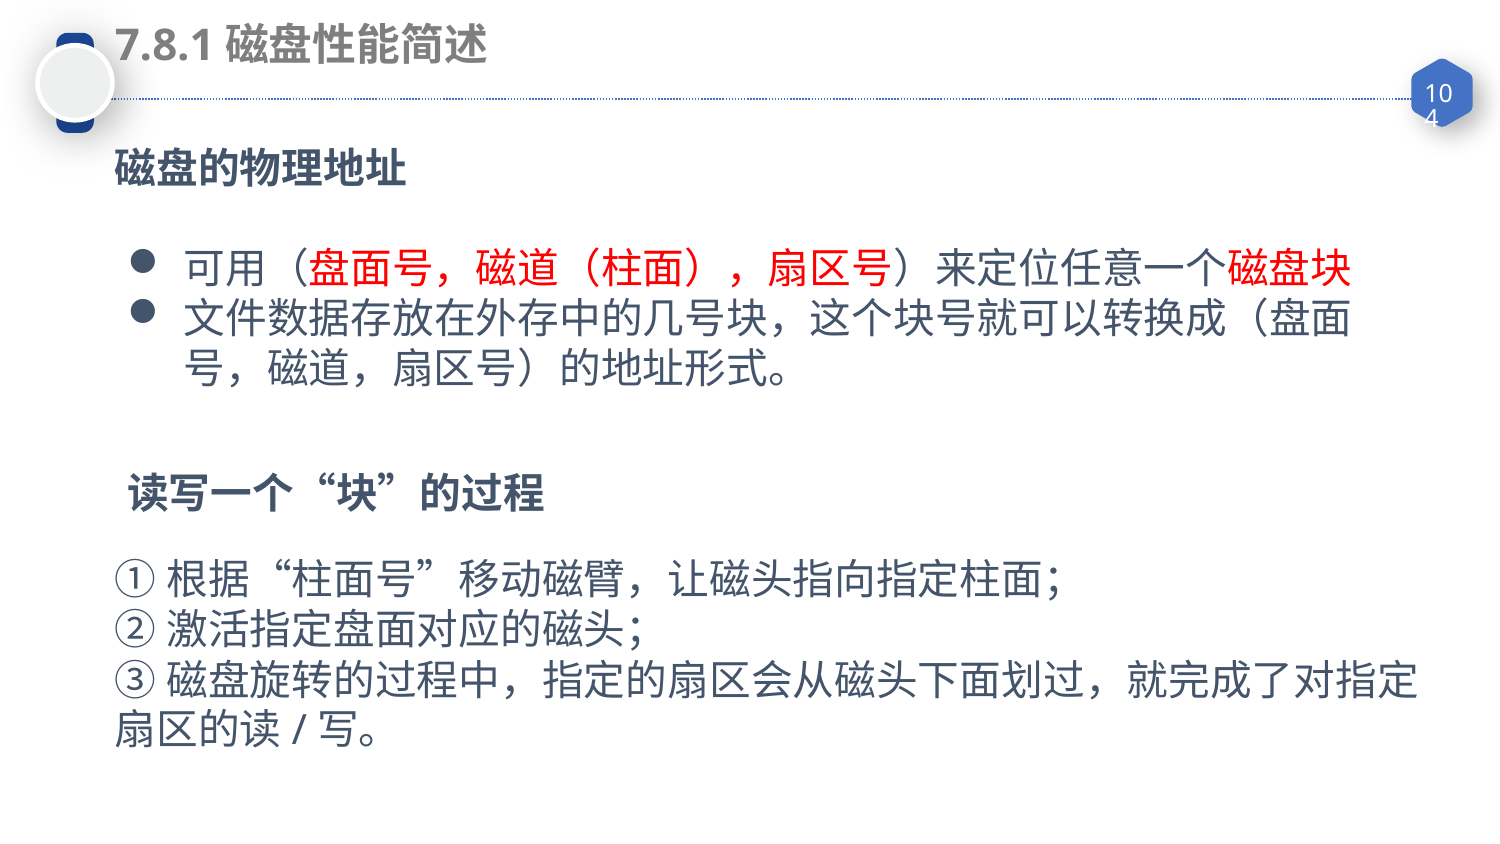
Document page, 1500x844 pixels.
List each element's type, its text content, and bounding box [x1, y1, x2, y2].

text_box 读写一个“块”的过程 [112, 459, 863, 525]
text_box 7.8.1磁盘性能简述 [99, 9, 965, 77]
text_box 磁盘的物理地址 [99, 134, 850, 200]
text_box 可用（盘面号，磁道（柱面），扇区号）来定位任意一个磁盘块 文件数据存放在外存中的几号块，这个块号就可以转换成（盘面号，磁道，扇区号）的地址形式。 [112, 234, 1402, 400]
text_box ①根据“柱面号”移动磁臂，让磁头指向指定柱面； ②激活指定盘面对应的磁头； ③磁盘旋转的过程中，指定的扇区会从磁头下面划过，就完成了对指定扇区的读/写。 [99, 545, 1436, 761]
